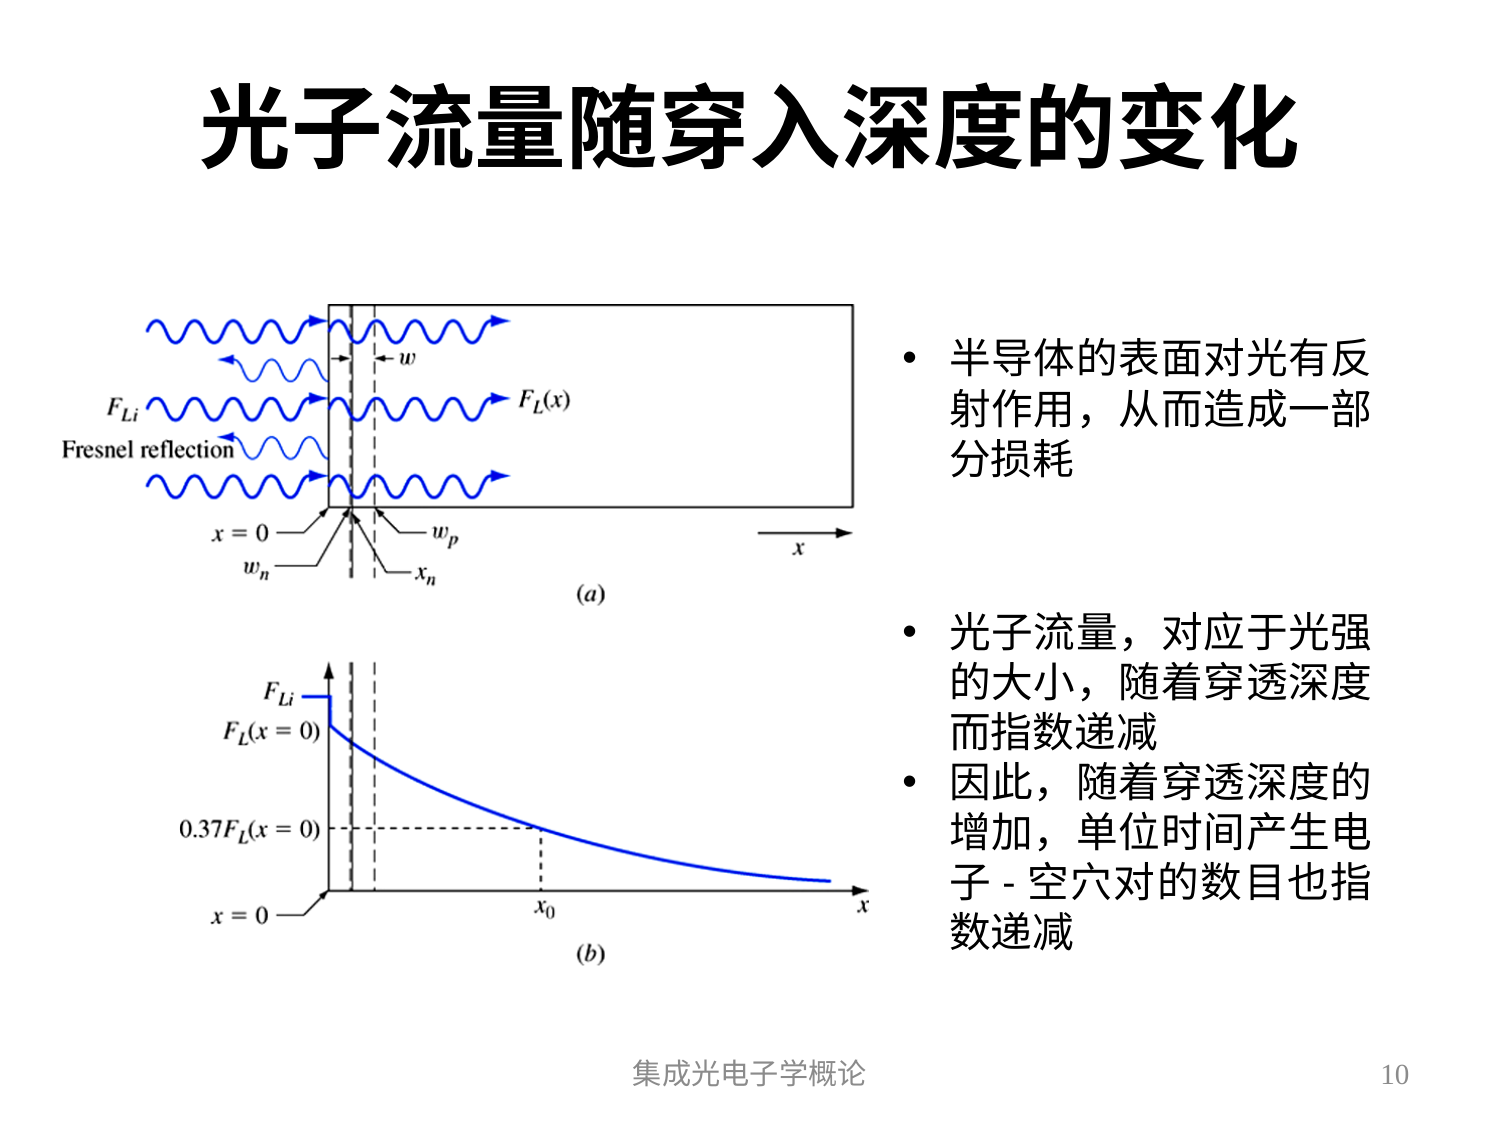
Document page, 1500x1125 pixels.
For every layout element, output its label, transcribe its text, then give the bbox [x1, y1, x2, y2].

picture [62, 304, 869, 968]
title 光子流量随穿入深度的变化 [75, 75, 1425, 175]
slide_number 10 [1074, 1042, 1425, 1103]
footer 集成光电子学概论 [439, 1042, 1060, 1103]
text_box 光子流量，对应于光强的大小，随着穿透深度而指数递减 因此，随着穿透深度的增加，单位时间产生电子-空穴对的数目也指数递减 [887, 598, 1388, 964]
text_box 半导体的表面对光有反射作用，从而造成一部分损耗 [887, 324, 1388, 490]
